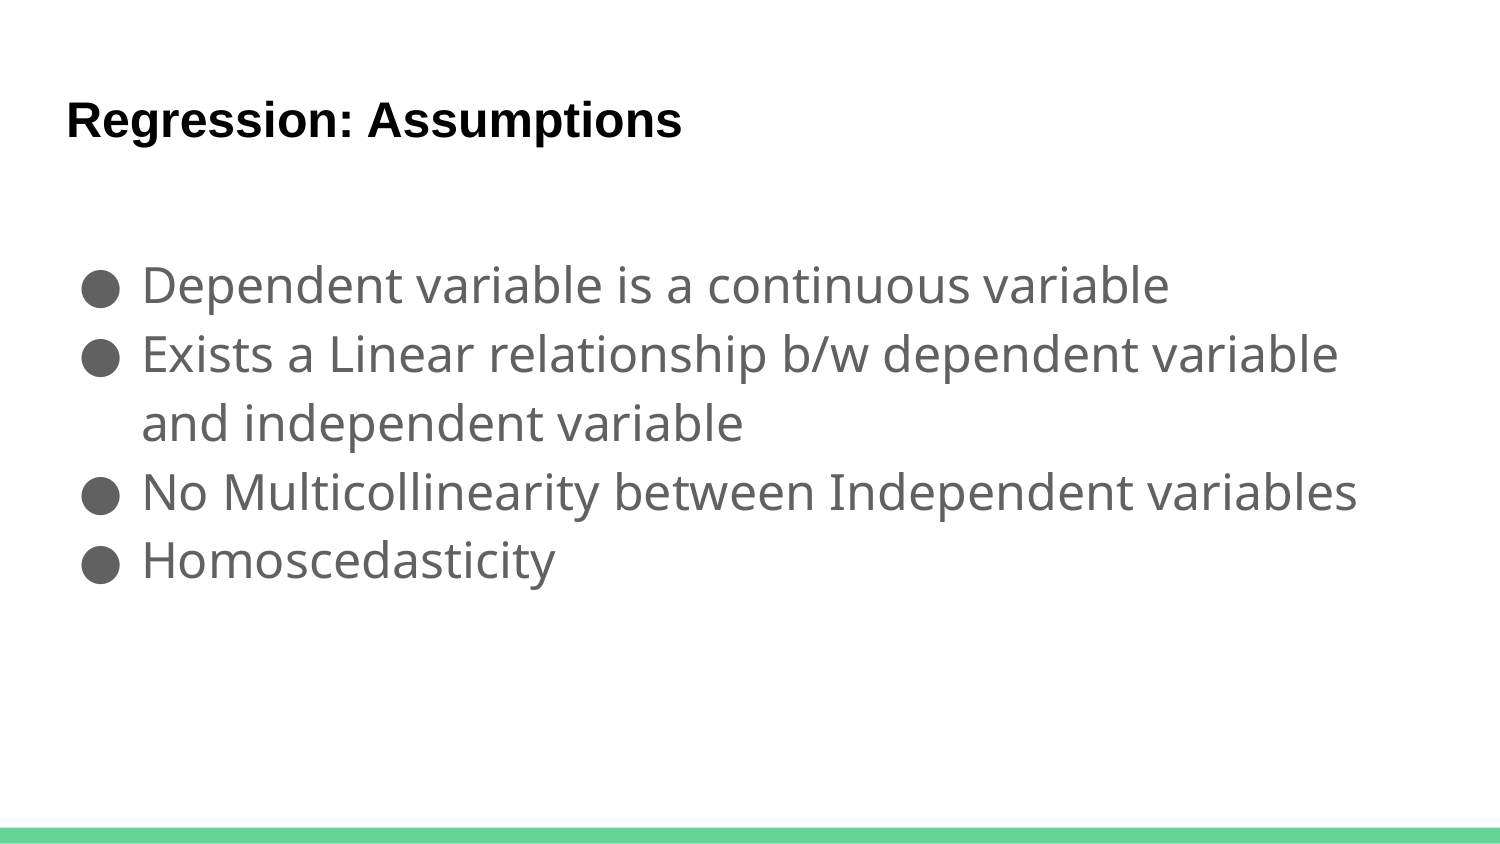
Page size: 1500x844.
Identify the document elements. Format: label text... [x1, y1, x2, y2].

title Regression: Assumptions [51, 72, 1449, 167]
list Dependent variable is a continuous variable Exists a Linear relationship b/w dependent variable and independent variable No Multicollinearity between Independent variables Homoscedasticity [51, 229, 1449, 750]
